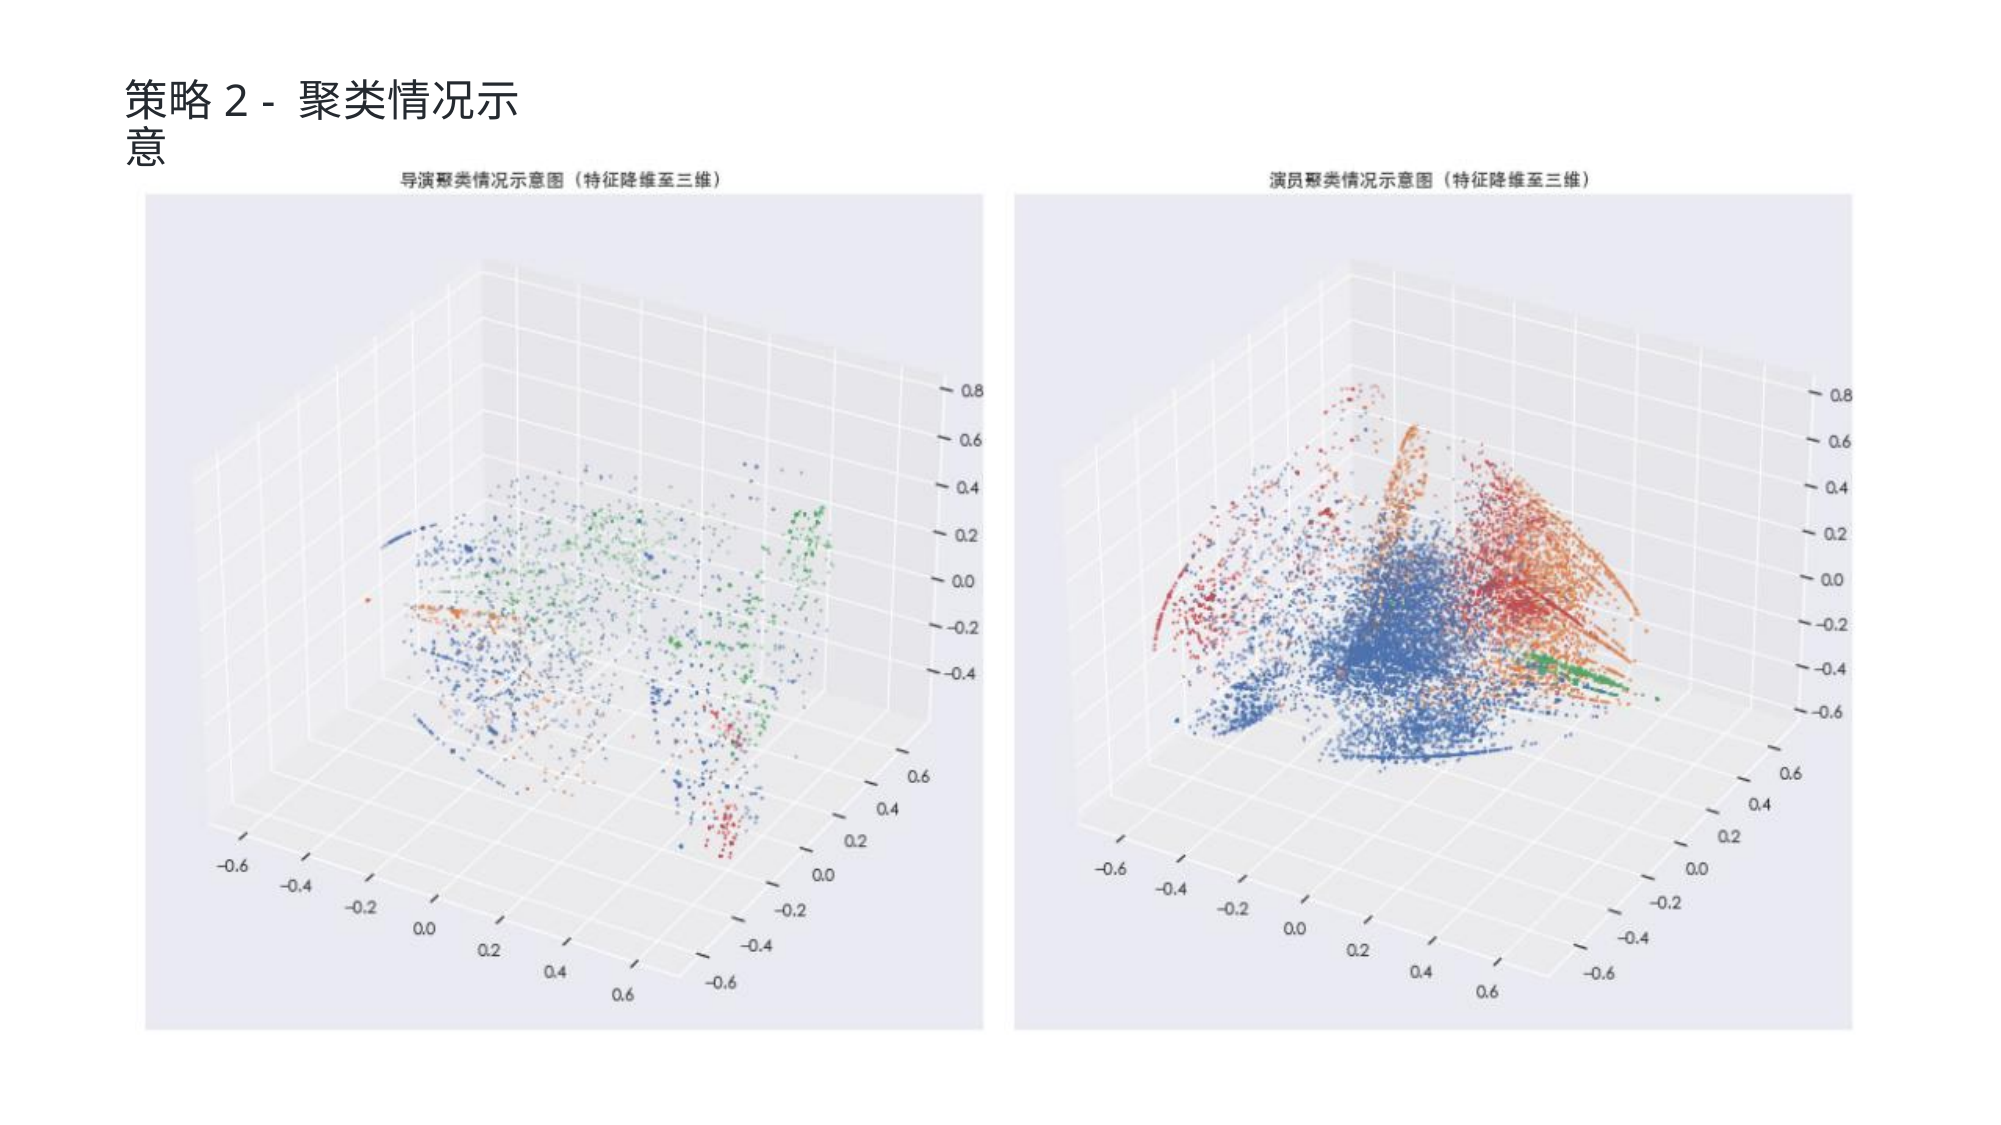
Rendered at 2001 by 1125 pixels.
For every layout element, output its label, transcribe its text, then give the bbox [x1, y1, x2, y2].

picture [135, 159, 996, 1041]
picture [1004, 159, 1865, 1041]
text_box 策略2 - 聚类情况示意 [122, 75, 555, 127]
